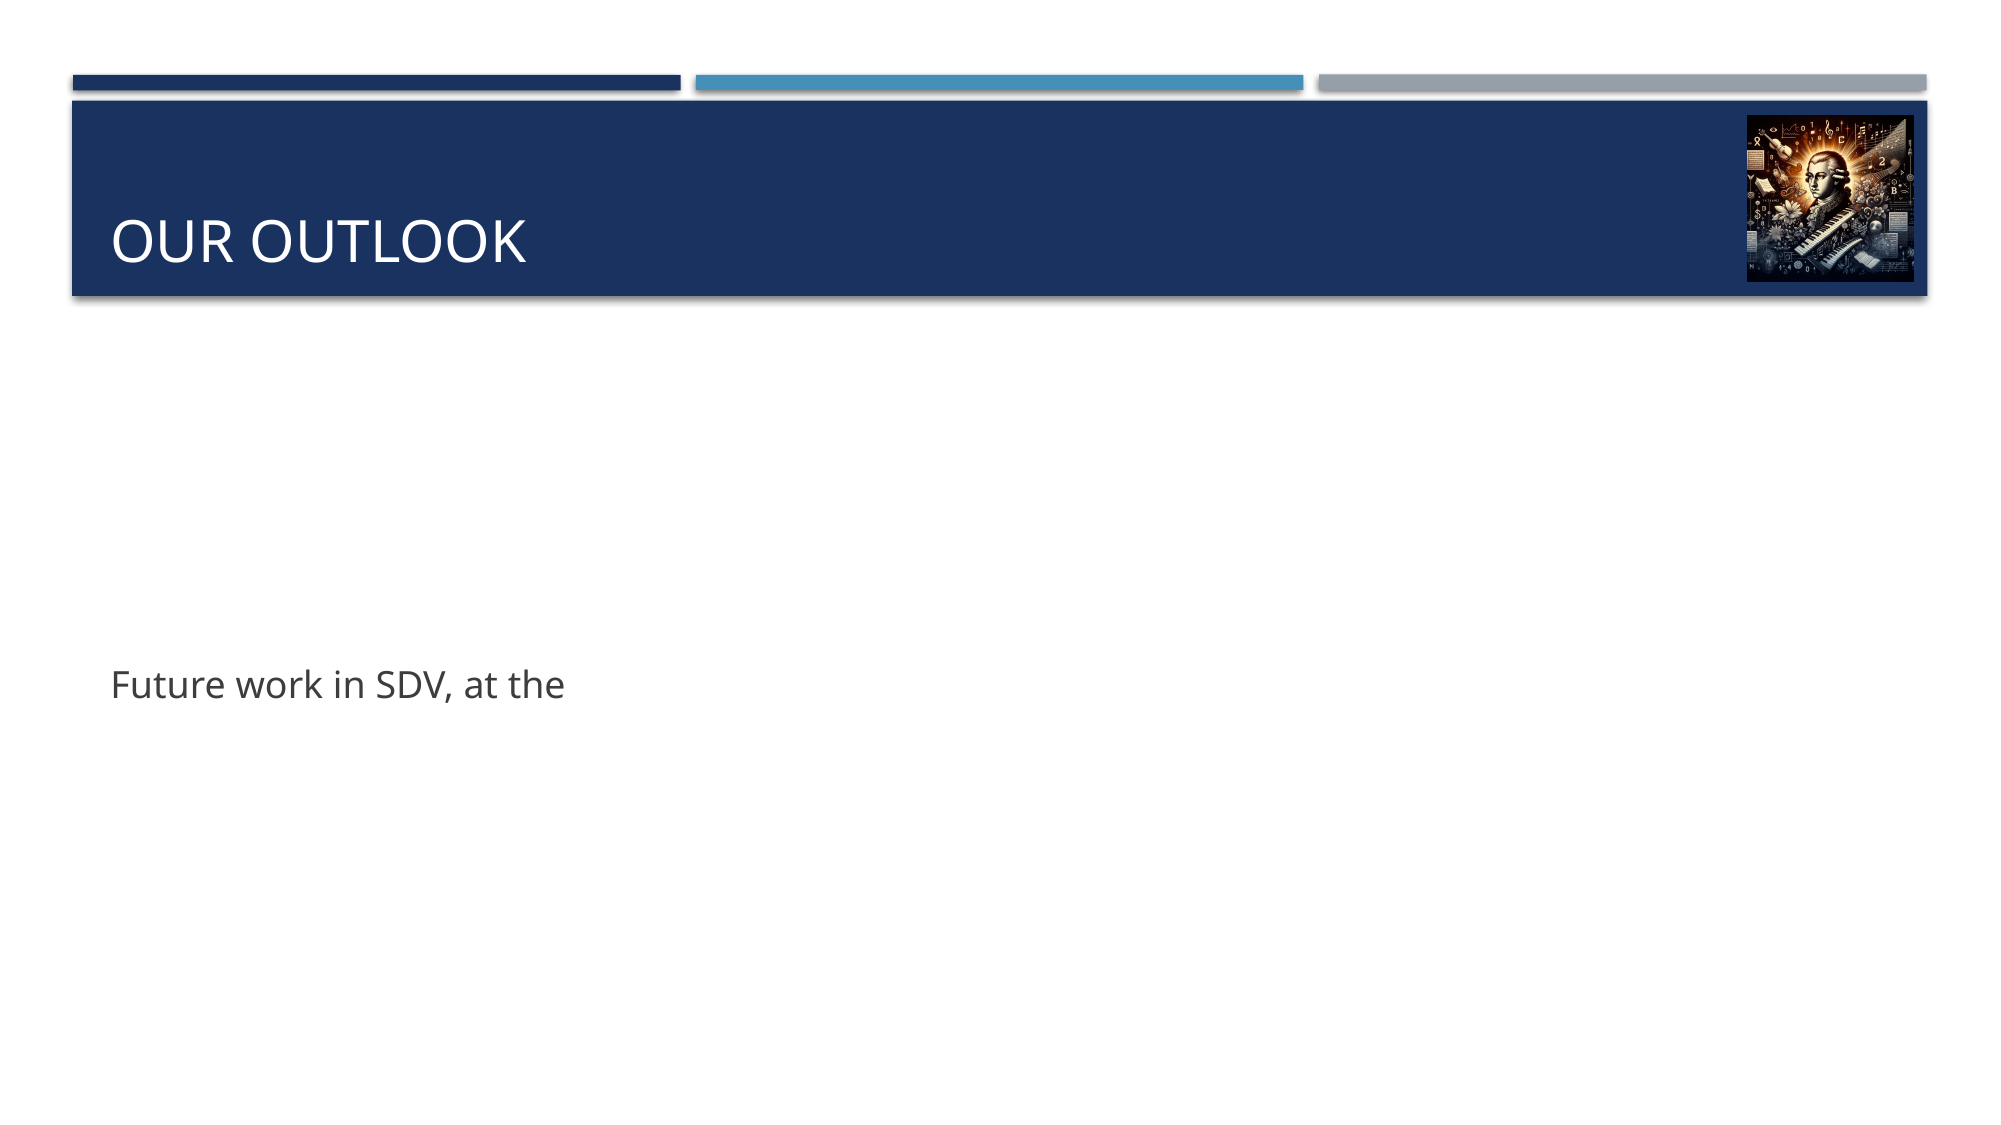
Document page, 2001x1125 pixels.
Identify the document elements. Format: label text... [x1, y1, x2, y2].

picture [1746, 114, 1914, 282]
list Future work in SDV, at the [95, 357, 1905, 1010]
title Our outlook [95, 115, 1743, 282]
